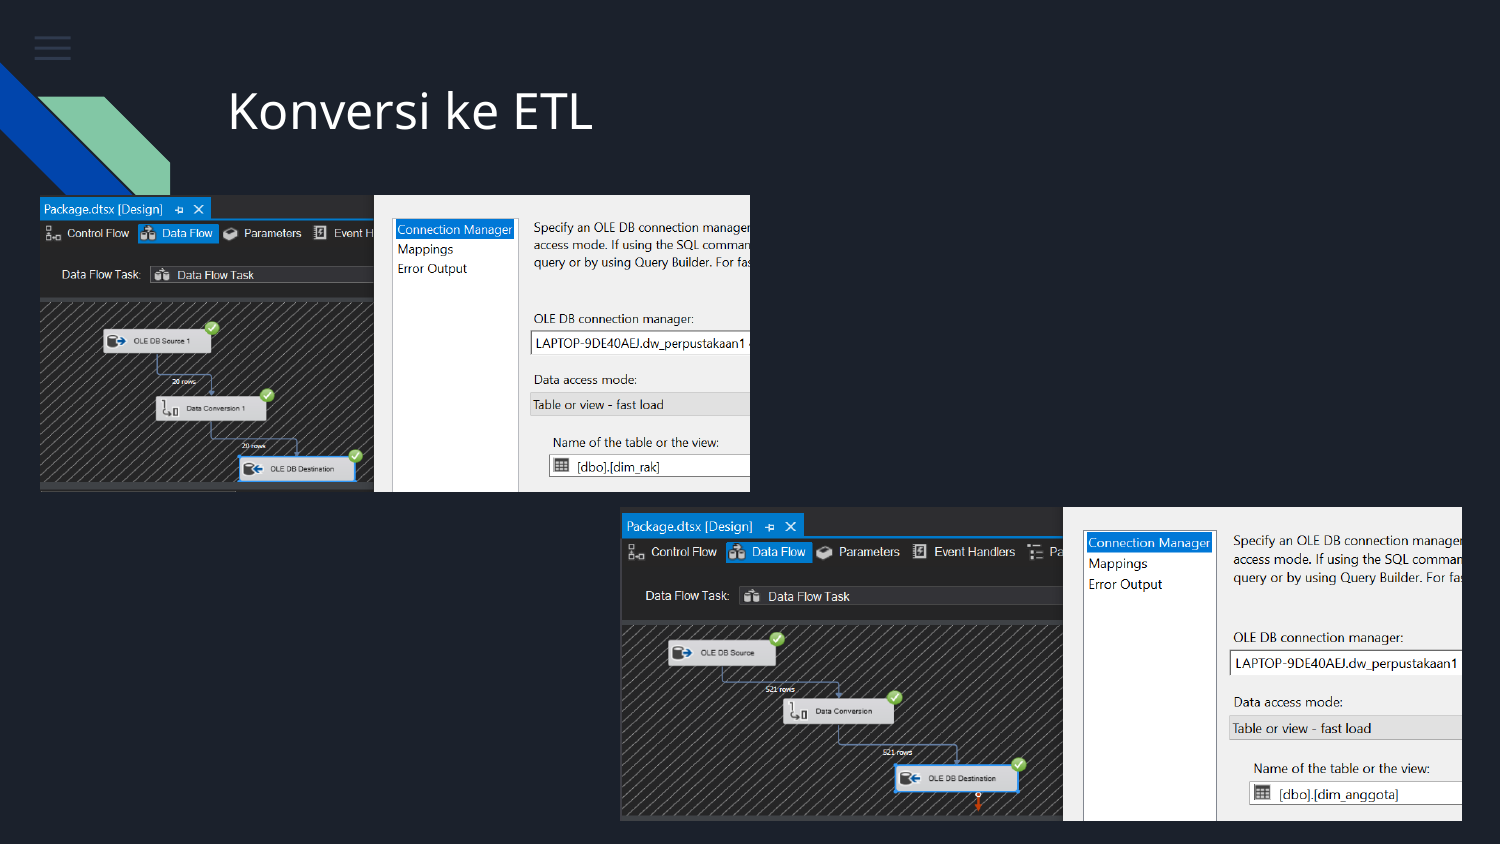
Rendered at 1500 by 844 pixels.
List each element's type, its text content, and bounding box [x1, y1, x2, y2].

title Konversi ke ETL [212, 64, 1368, 215]
picture [619, 507, 1462, 821]
picture [40, 195, 751, 492]
